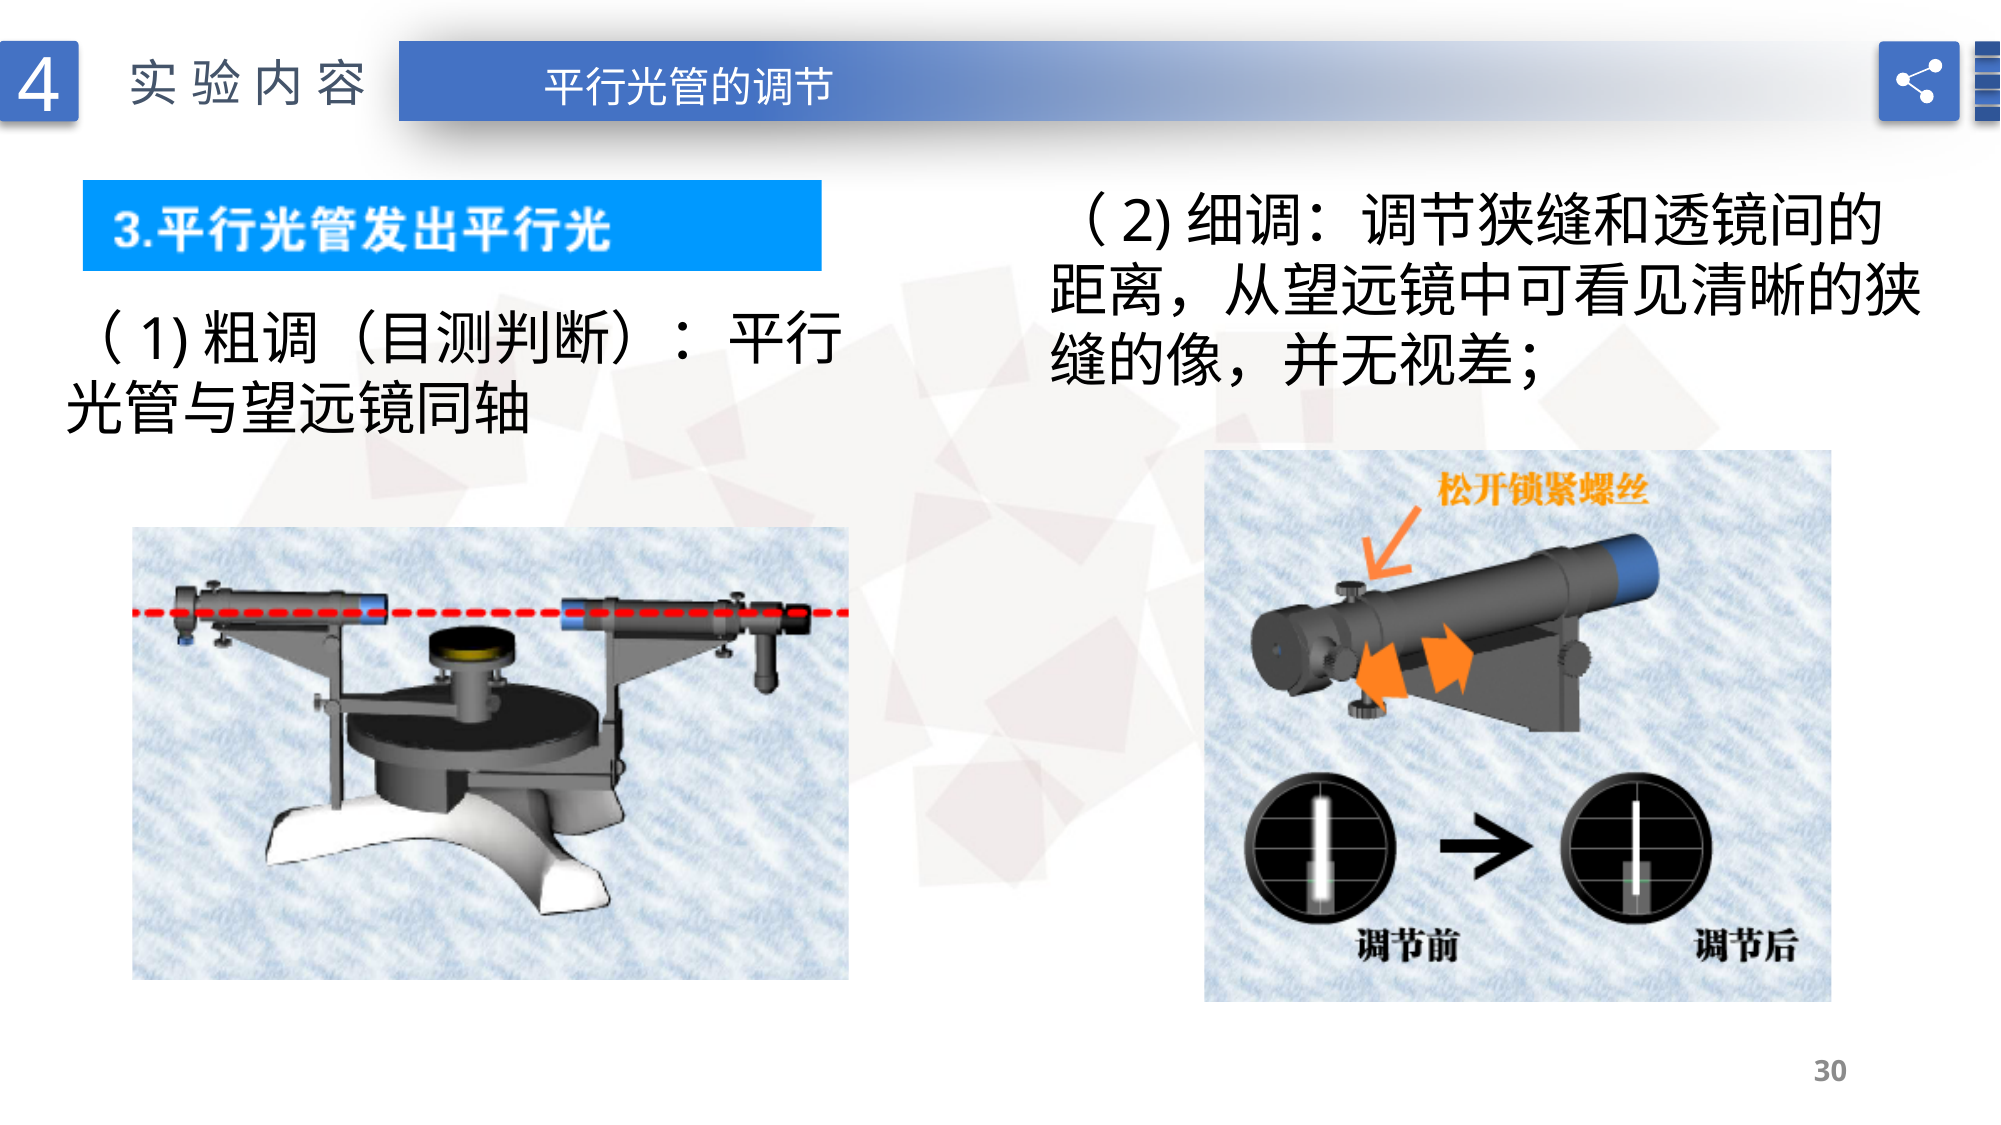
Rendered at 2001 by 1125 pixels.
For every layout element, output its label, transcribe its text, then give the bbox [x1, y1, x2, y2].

slide_number 30 [1412, 1042, 1863, 1103]
text_box （2)细调：调节狭缝和透镜间的距离，从望远镜中可看见清晰的狭缝的像，并无视差； [1034, 175, 1948, 401]
text_box 实验内容 [113, 43, 382, 119]
text_box 4 [0, 39, 80, 123]
text_box （1)粗调（目测判断）：平行光管与望远镜同轴 [51, 293, 876, 449]
text_box [399, 40, 2000, 122]
picture [0, 0, 2001, 1125]
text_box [1878, 41, 2000, 121]
text_box 平行光管的调节 [528, 53, 851, 119]
